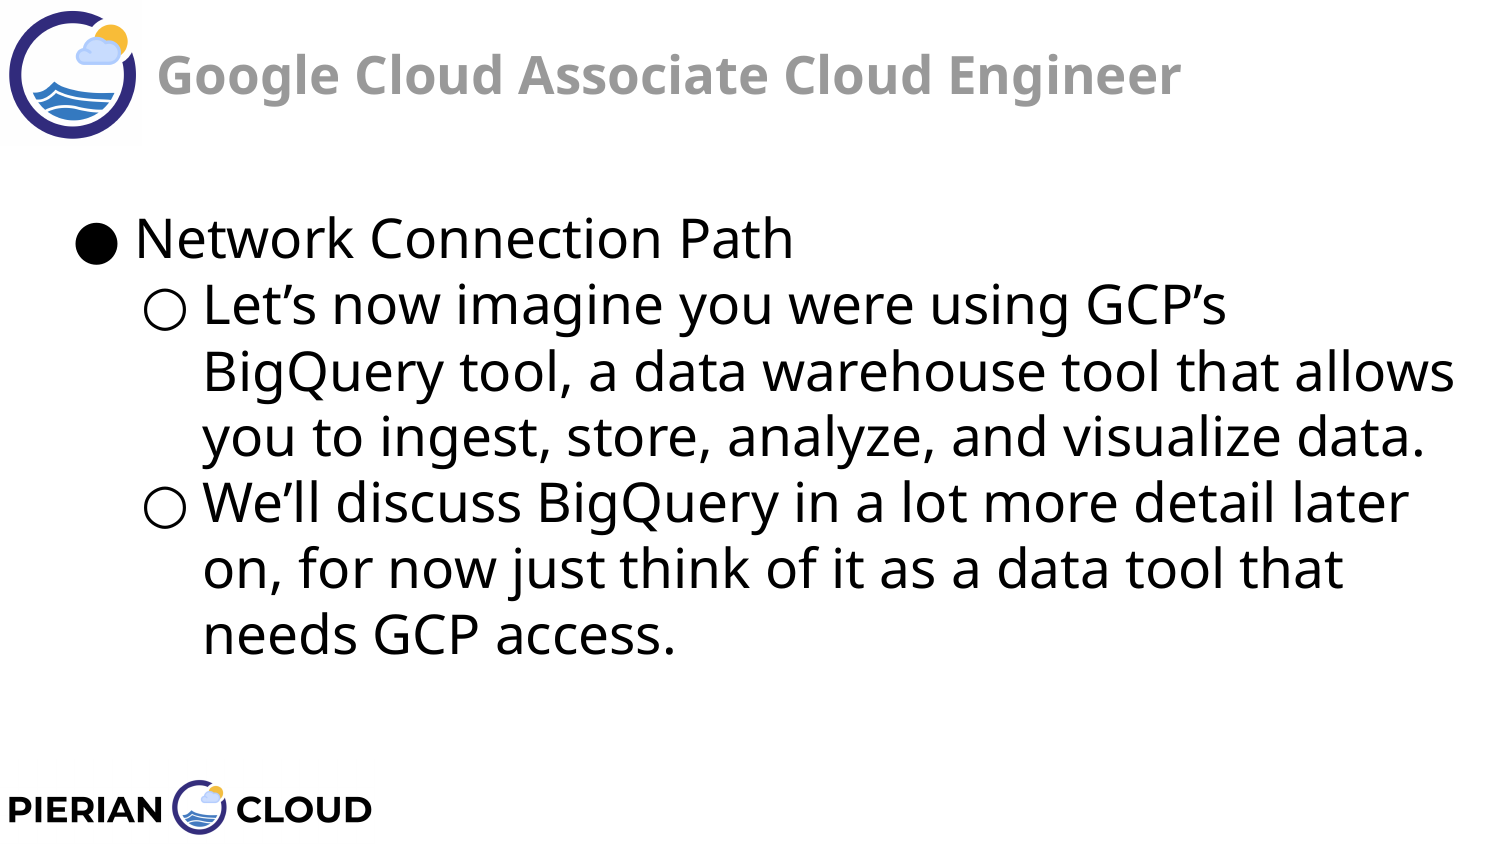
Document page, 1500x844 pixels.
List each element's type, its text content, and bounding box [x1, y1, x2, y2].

picture [0, 0, 142, 146]
picture [0, 758, 375, 844]
subtitle Network Connection Path Let’s now imagine you were using GCP’s BigQuery tool, a data warehouse tool that allows you to ingest, store, analyze, and visualize data. We’ll discuss BigQuery in a lot more detail later on, for now just think of it as a data tool that needs GCP access. [51, 189, 1476, 750]
title Google Cloud Associate Cloud Engineer [146, 25, 1420, 120]
